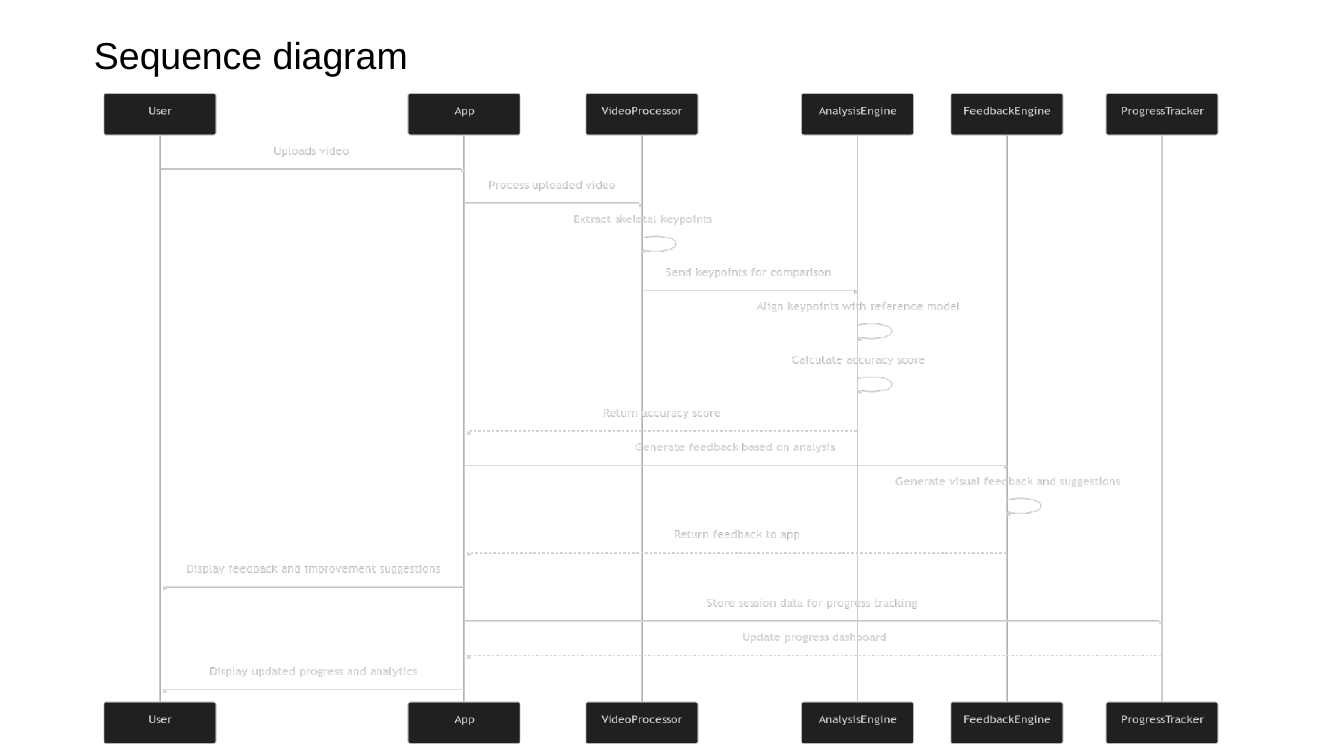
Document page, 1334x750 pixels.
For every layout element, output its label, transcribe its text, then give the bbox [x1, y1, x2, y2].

text_box Sequence diagram [79, 24, 667, 85]
picture [66, 87, 1255, 750]
